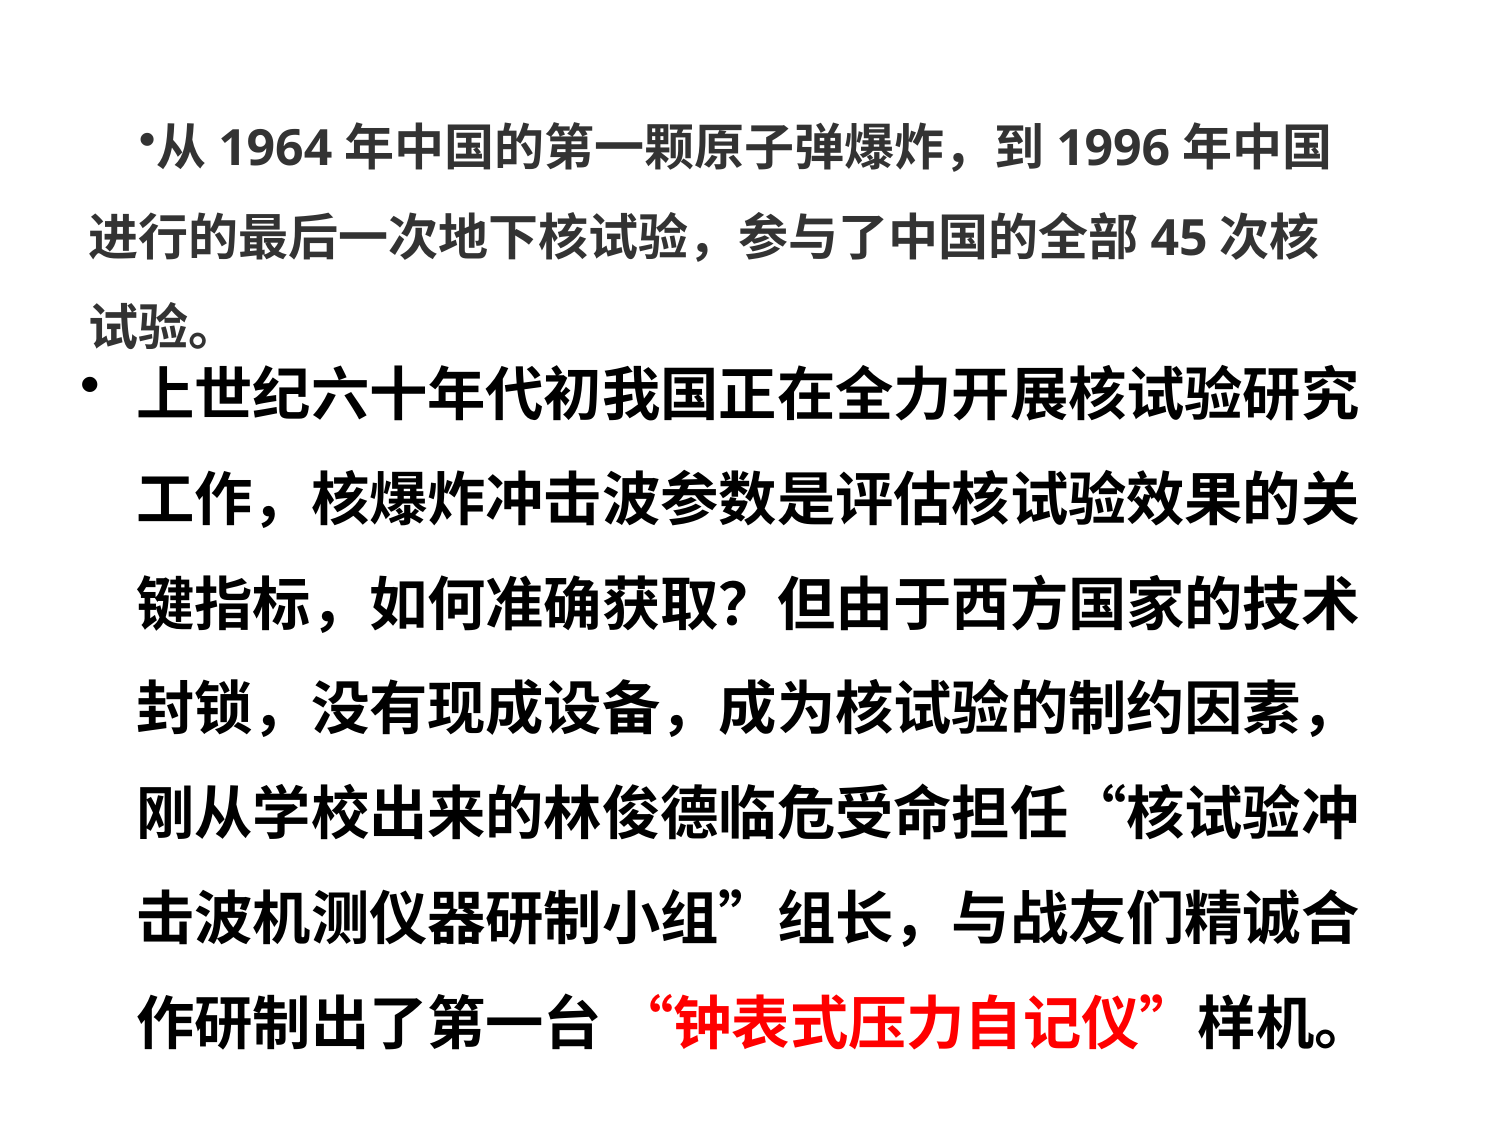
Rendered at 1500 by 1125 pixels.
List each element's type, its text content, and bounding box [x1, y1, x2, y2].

text_box 从1964年中国的第一颗原子弹爆炸，到1996年中国进行的最后一次地下核试验，参与了中国的全部45次核试验。 [17, 78, 1368, 234]
list 上世纪六十年代初我国正在全力开展核试验研究工作，核爆炸冲击波参数是评估核试验效果的关键指标，如何准确获取？但由于西方国家的技术封锁，没有现成设备，成为核试验的制约因素，刚从学校出来的林俊德临危受命担任“核试验冲击波机测仪器研制小组”组长，与战友们精诚合作研制出了第一台 “钟表式压力自记仪”样机。 [64, 314, 1415, 497]
